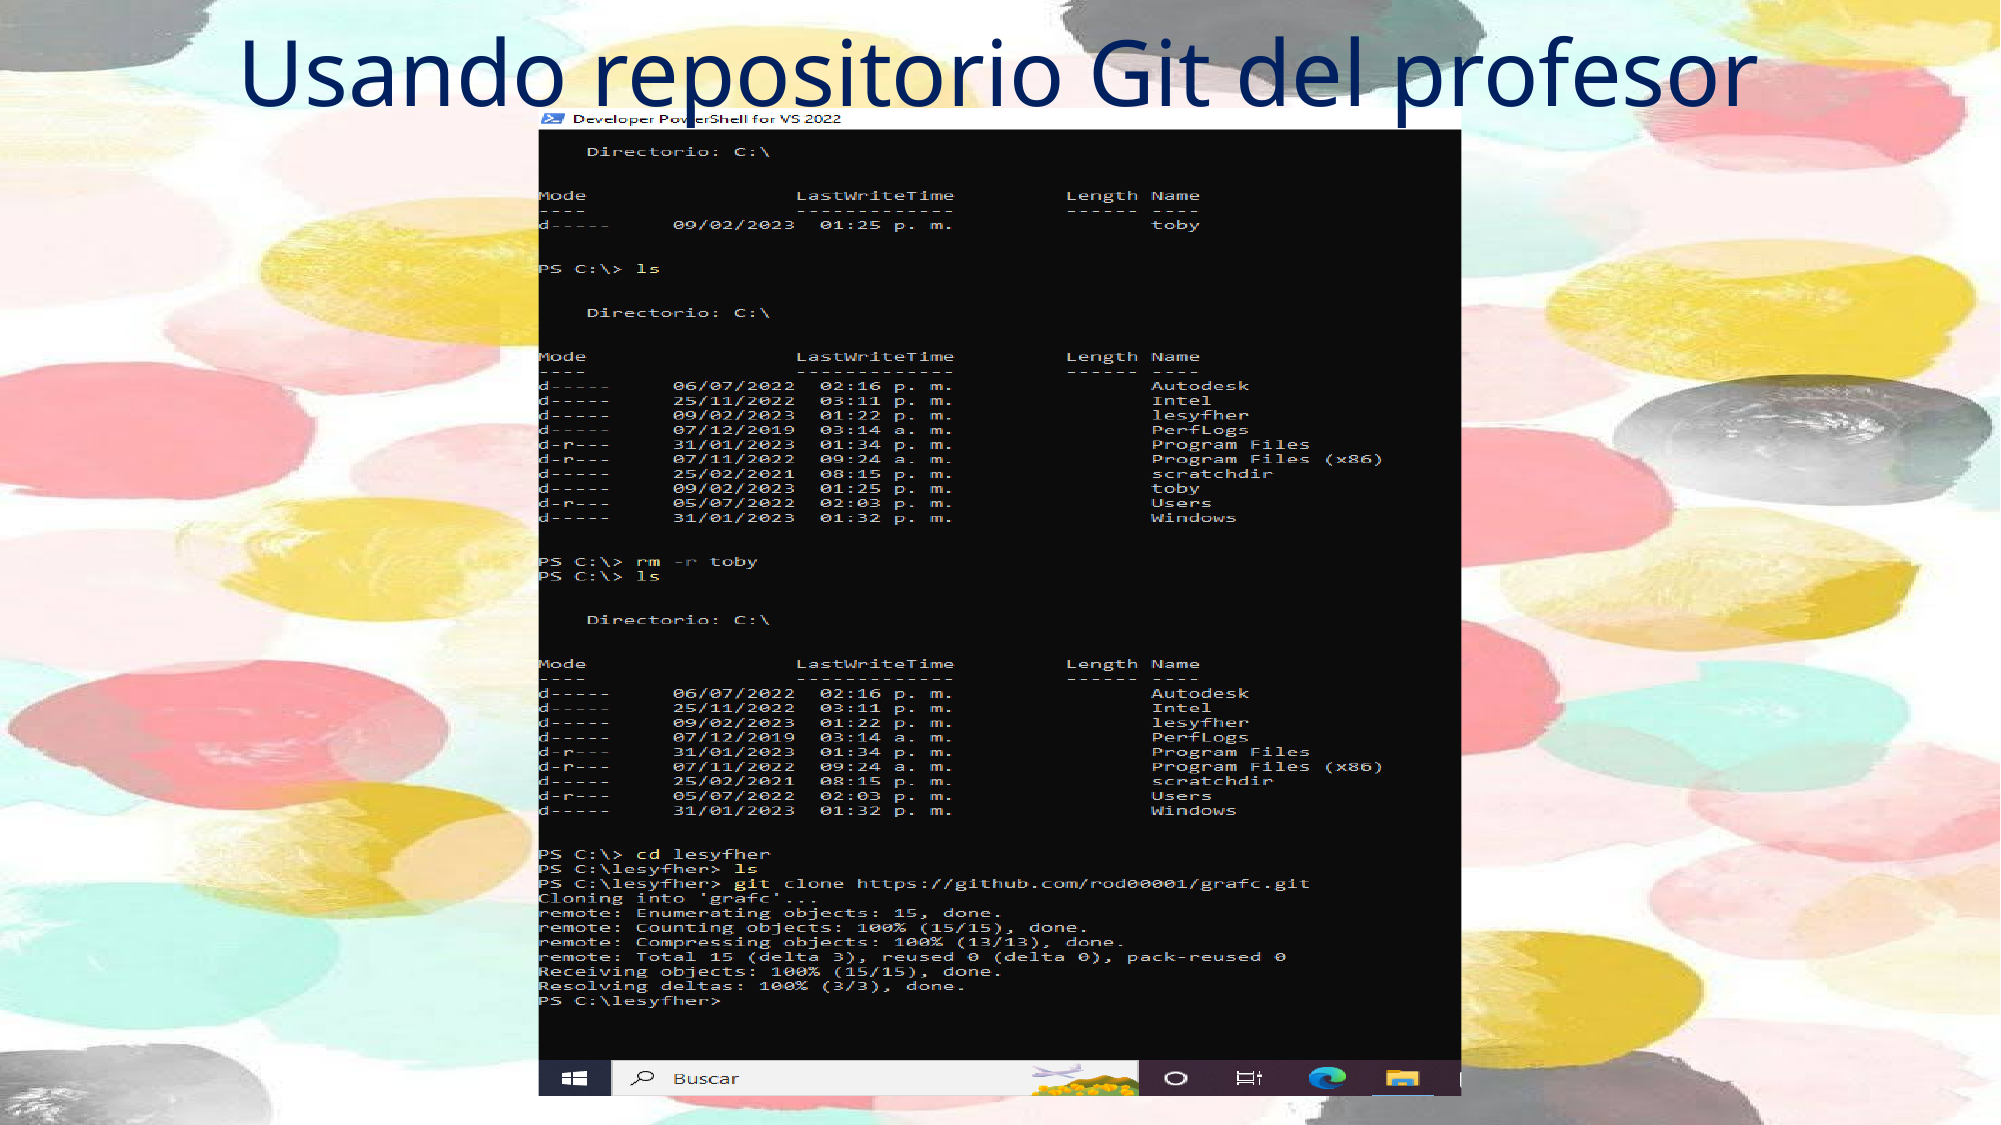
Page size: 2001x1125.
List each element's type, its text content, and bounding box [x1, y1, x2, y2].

picture [0, 0, 2001, 1125]
text_box Usando repositorio Git del profesor [84, 0, 1915, 185]
